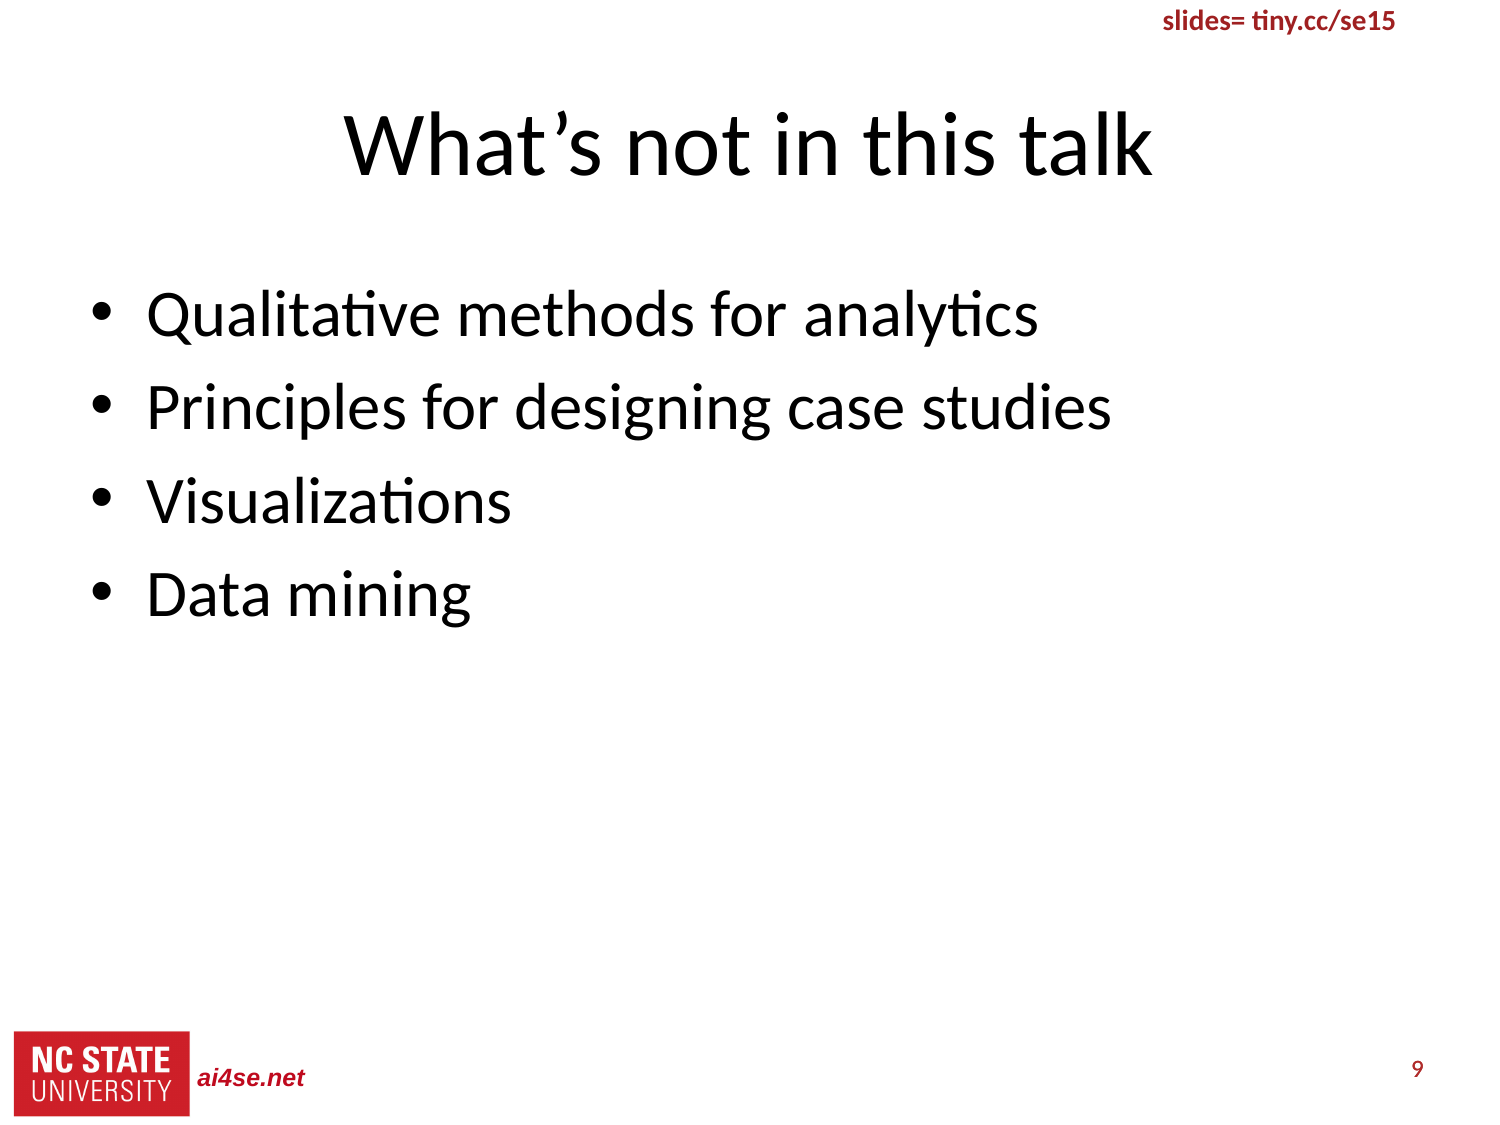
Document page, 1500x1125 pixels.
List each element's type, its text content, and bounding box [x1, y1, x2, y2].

title What’s not in this talk [75, 45, 1425, 233]
list Qualitative methods for analytics Principles for designing case studies Visualizations Data mining [75, 262, 1425, 1005]
picture [13, 1030, 191, 1118]
